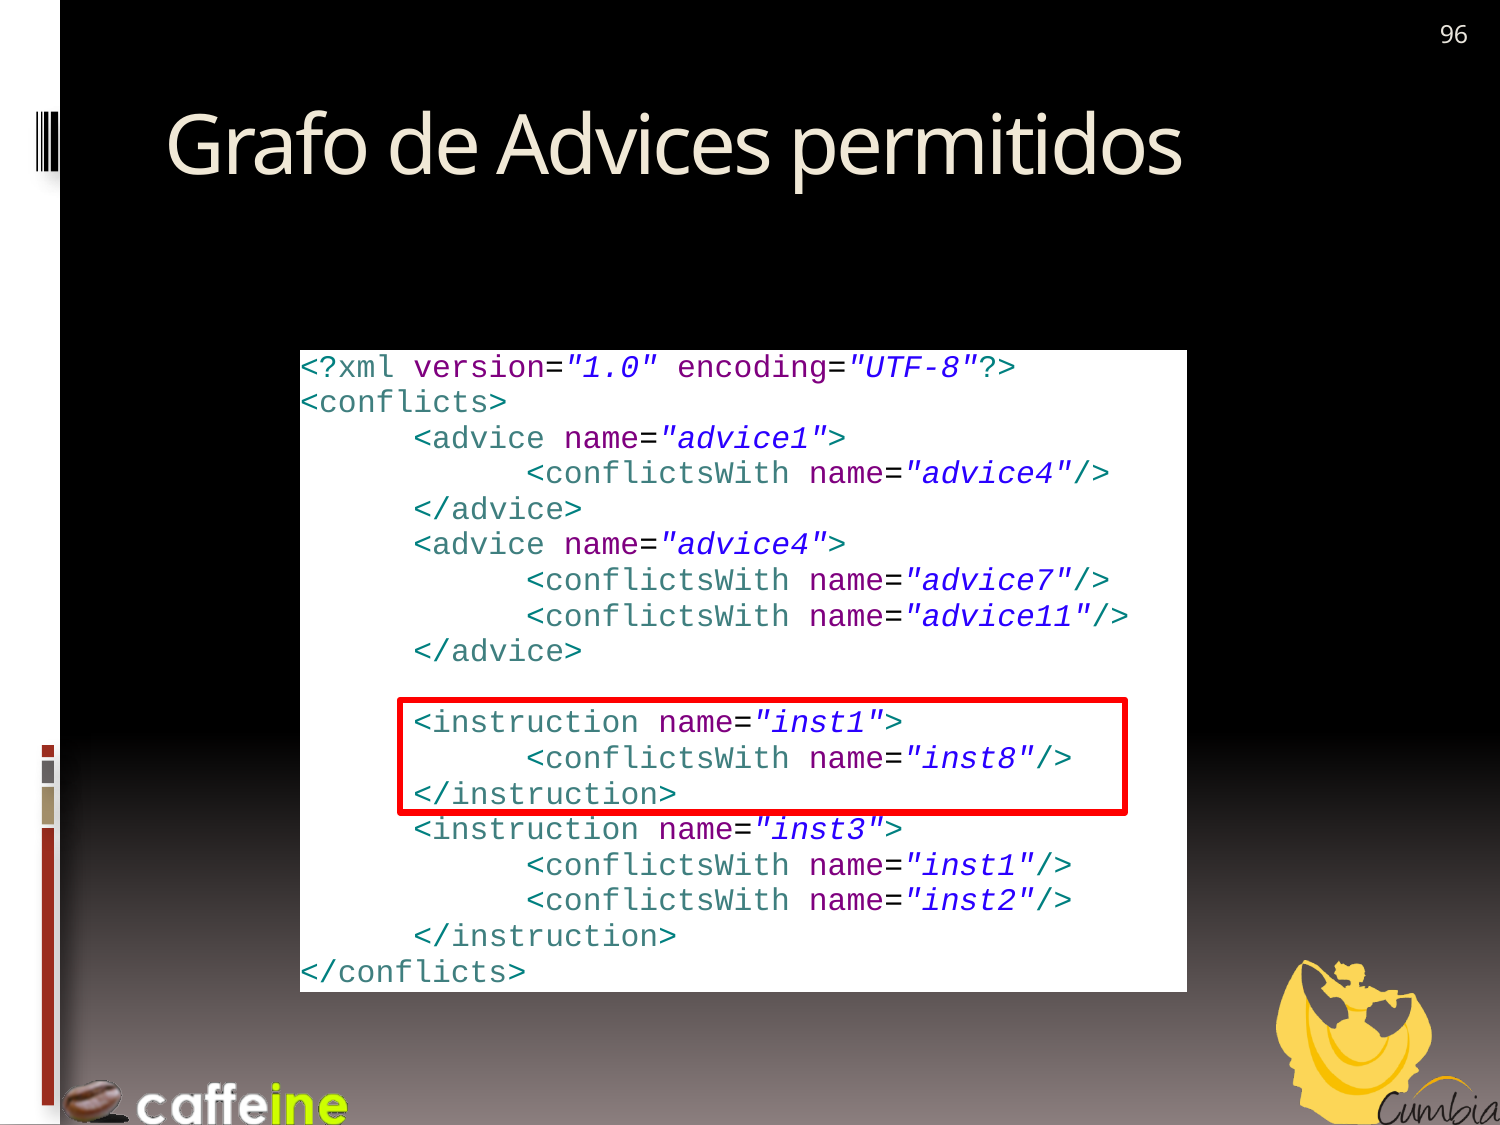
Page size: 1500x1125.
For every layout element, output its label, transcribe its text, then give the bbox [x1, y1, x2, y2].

picture [1276, 960, 1500, 1125]
slide_number 96 [1425, 0, 1500, 60]
picture [62, 1080, 348, 1125]
picture [299, 349, 1188, 992]
title Grafo de Advices permitidos [150, 83, 1425, 234]
